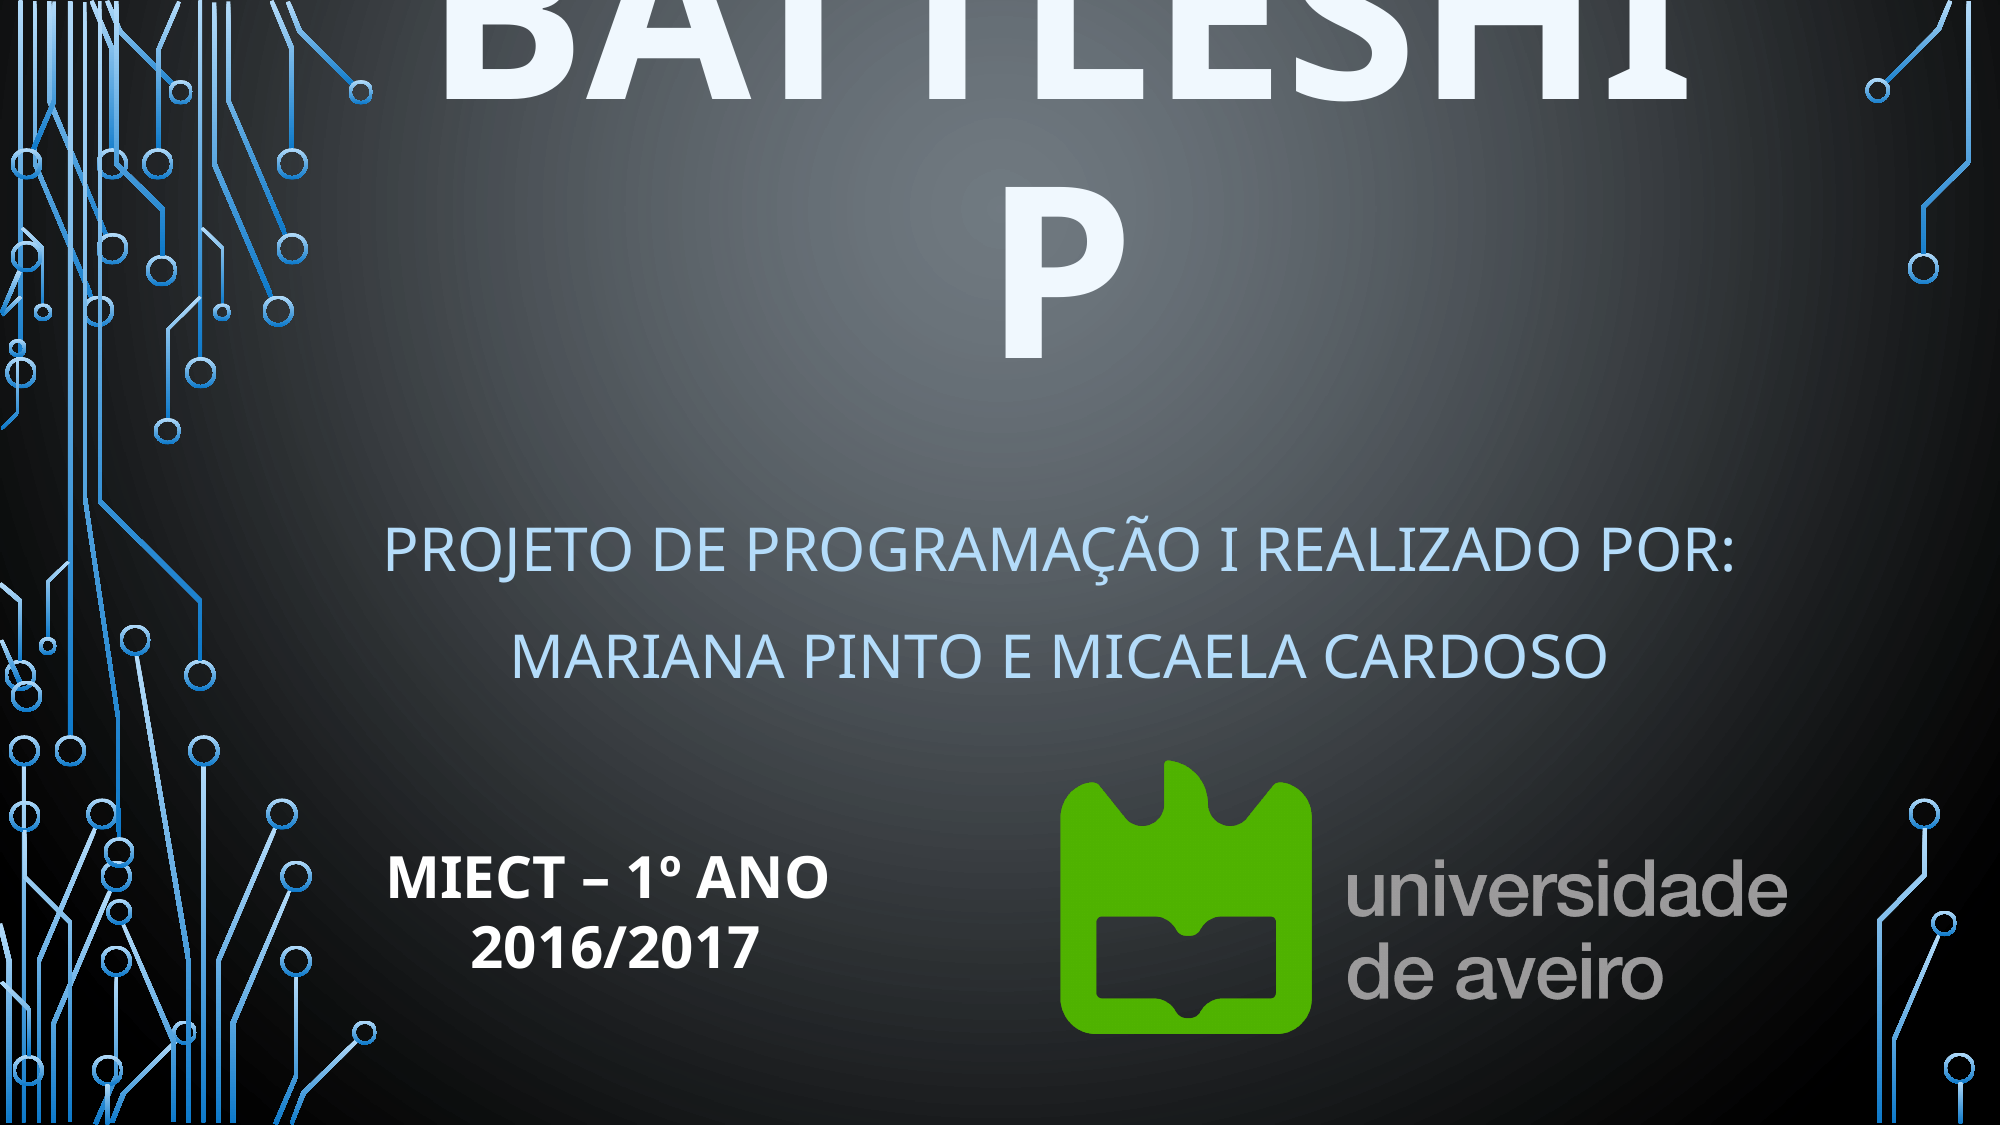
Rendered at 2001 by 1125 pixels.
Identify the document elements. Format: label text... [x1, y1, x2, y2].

title BATTLESHIP [339, 189, 1782, 418]
text_box MIECT – 1º ANO 2016/2017 [338, 832, 893, 987]
picture [1059, 760, 1787, 1034]
subtitle Projeto de programação i REALIZADO POR: Mariana pinto e Micaela Cardoso [339, 489, 1782, 761]
